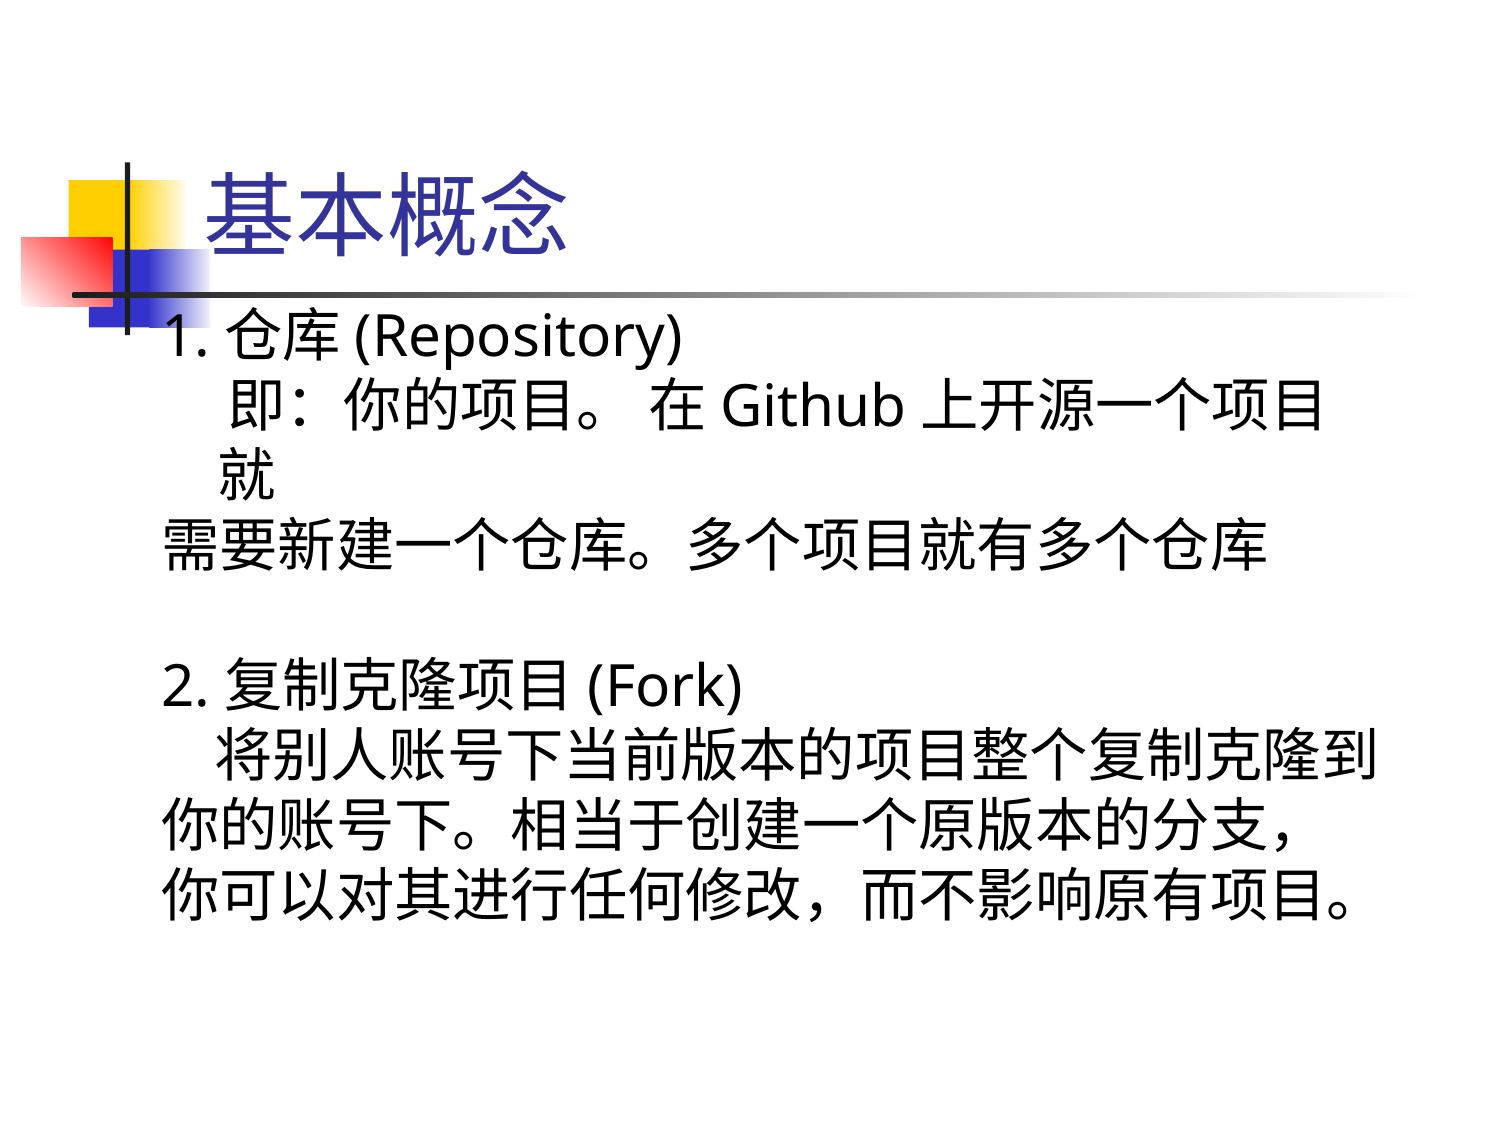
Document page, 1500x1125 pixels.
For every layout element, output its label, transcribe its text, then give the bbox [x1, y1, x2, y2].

text_box 1.仓库(Repository) 即：你的项目。 在Github上开源一个项目就 需要新建一个仓库。多个项目就有多个仓库 2.复制克隆项目(Fork) 将别人账号下当前版本的项目整个复制克隆到 你的账号下。相当于创建一个原版本的分支， 你可以对其进行任何修改，而不影响原有项目。 [146, 290, 1400, 964]
title 基本概念 [188, 35, 1468, 275]
